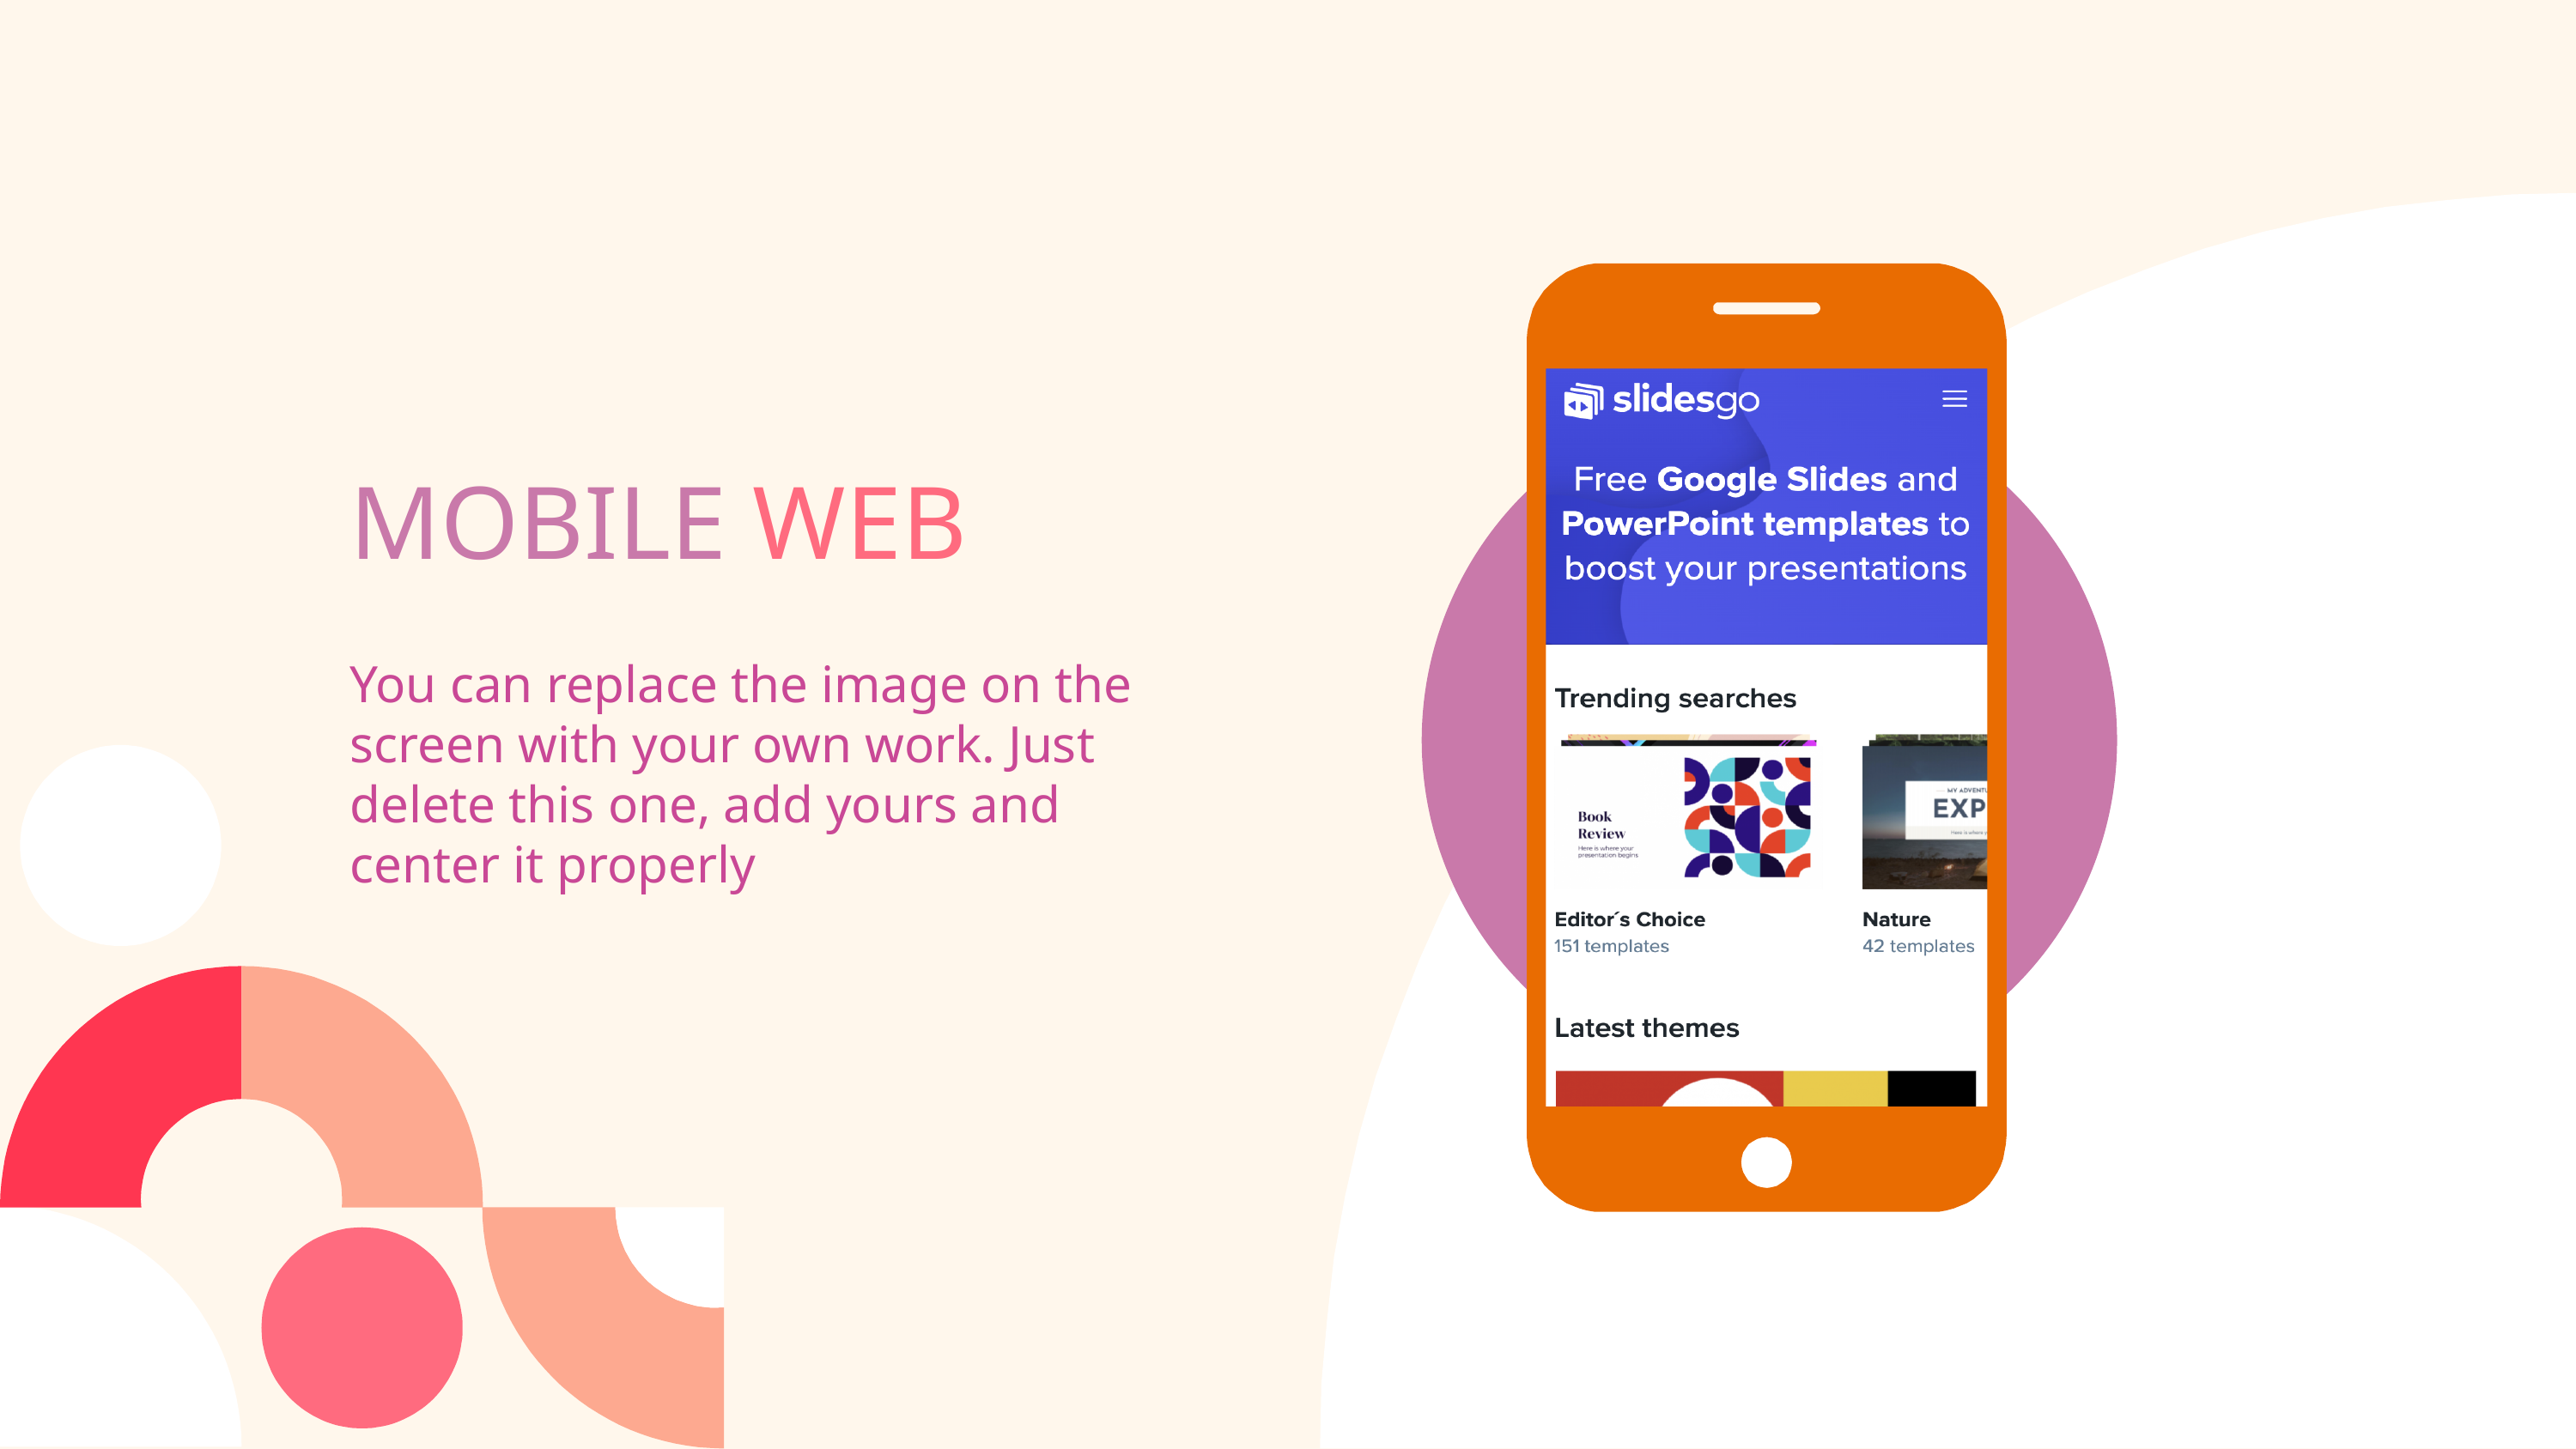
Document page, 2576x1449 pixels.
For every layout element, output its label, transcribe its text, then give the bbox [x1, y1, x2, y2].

text_box [2007, 486, 2117, 995]
text_box [1527, 263, 2007, 1212]
text_box [1421, 491, 1527, 990]
subtitle You can replace the image on the screen with your own work. Just delete this one, add yours and center it properly [324, 626, 1189, 910]
title MOBILE WEB [324, 433, 1318, 600]
picture [1541, 338, 1990, 1118]
